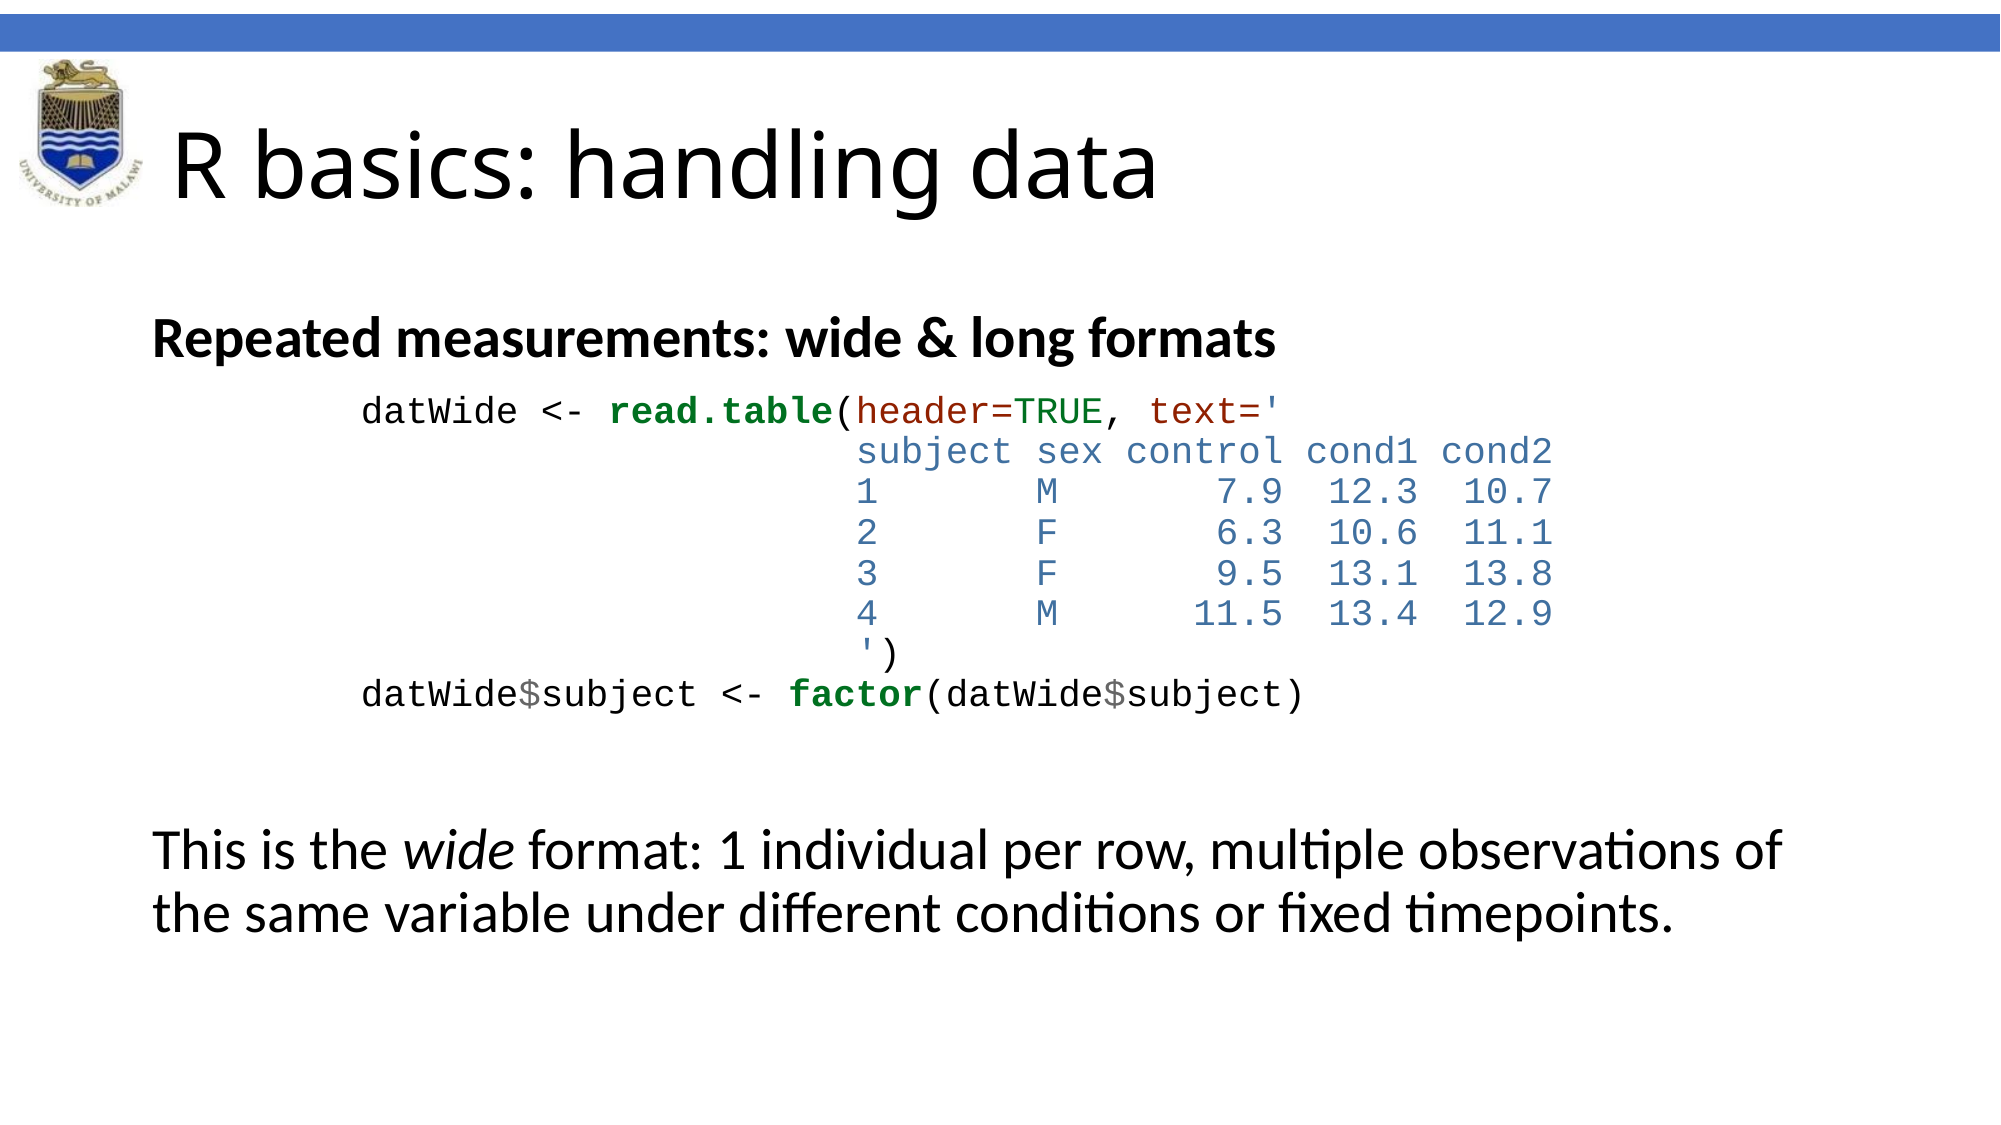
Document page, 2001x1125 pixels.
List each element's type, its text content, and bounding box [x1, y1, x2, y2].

picture [19, 59, 143, 207]
title R basics: handling data [155, 59, 1851, 278]
